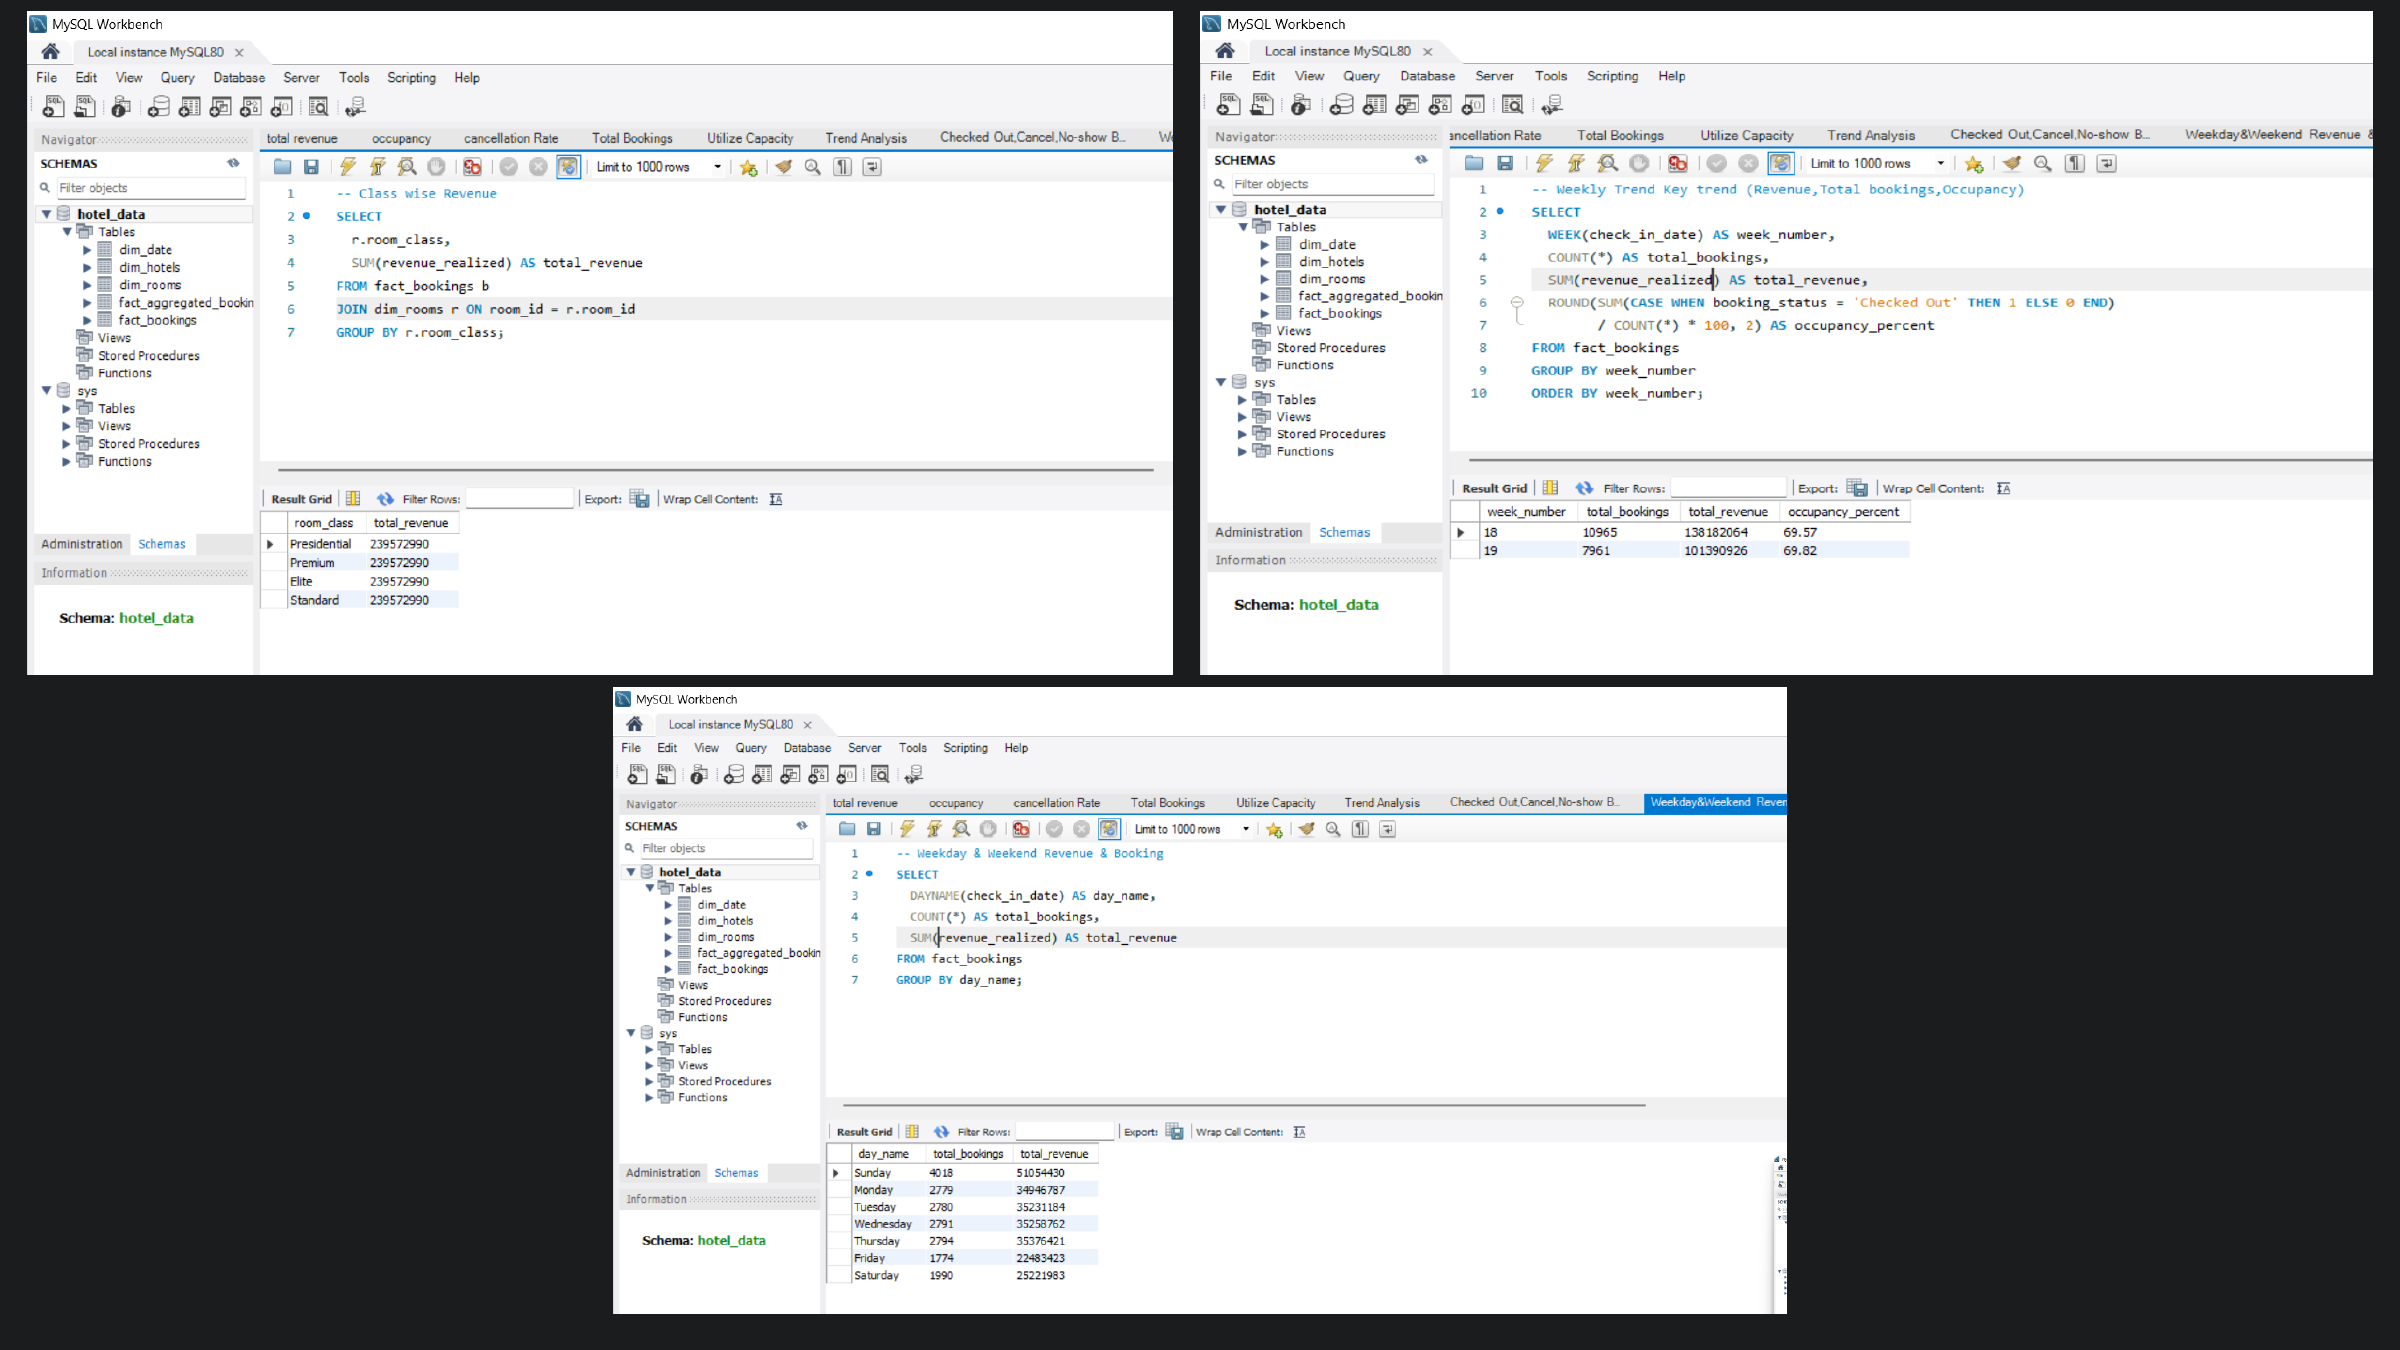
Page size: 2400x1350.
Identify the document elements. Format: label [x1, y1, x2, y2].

picture [1199, 11, 2373, 675]
picture [27, 11, 1173, 675]
picture [613, 687, 1787, 1314]
